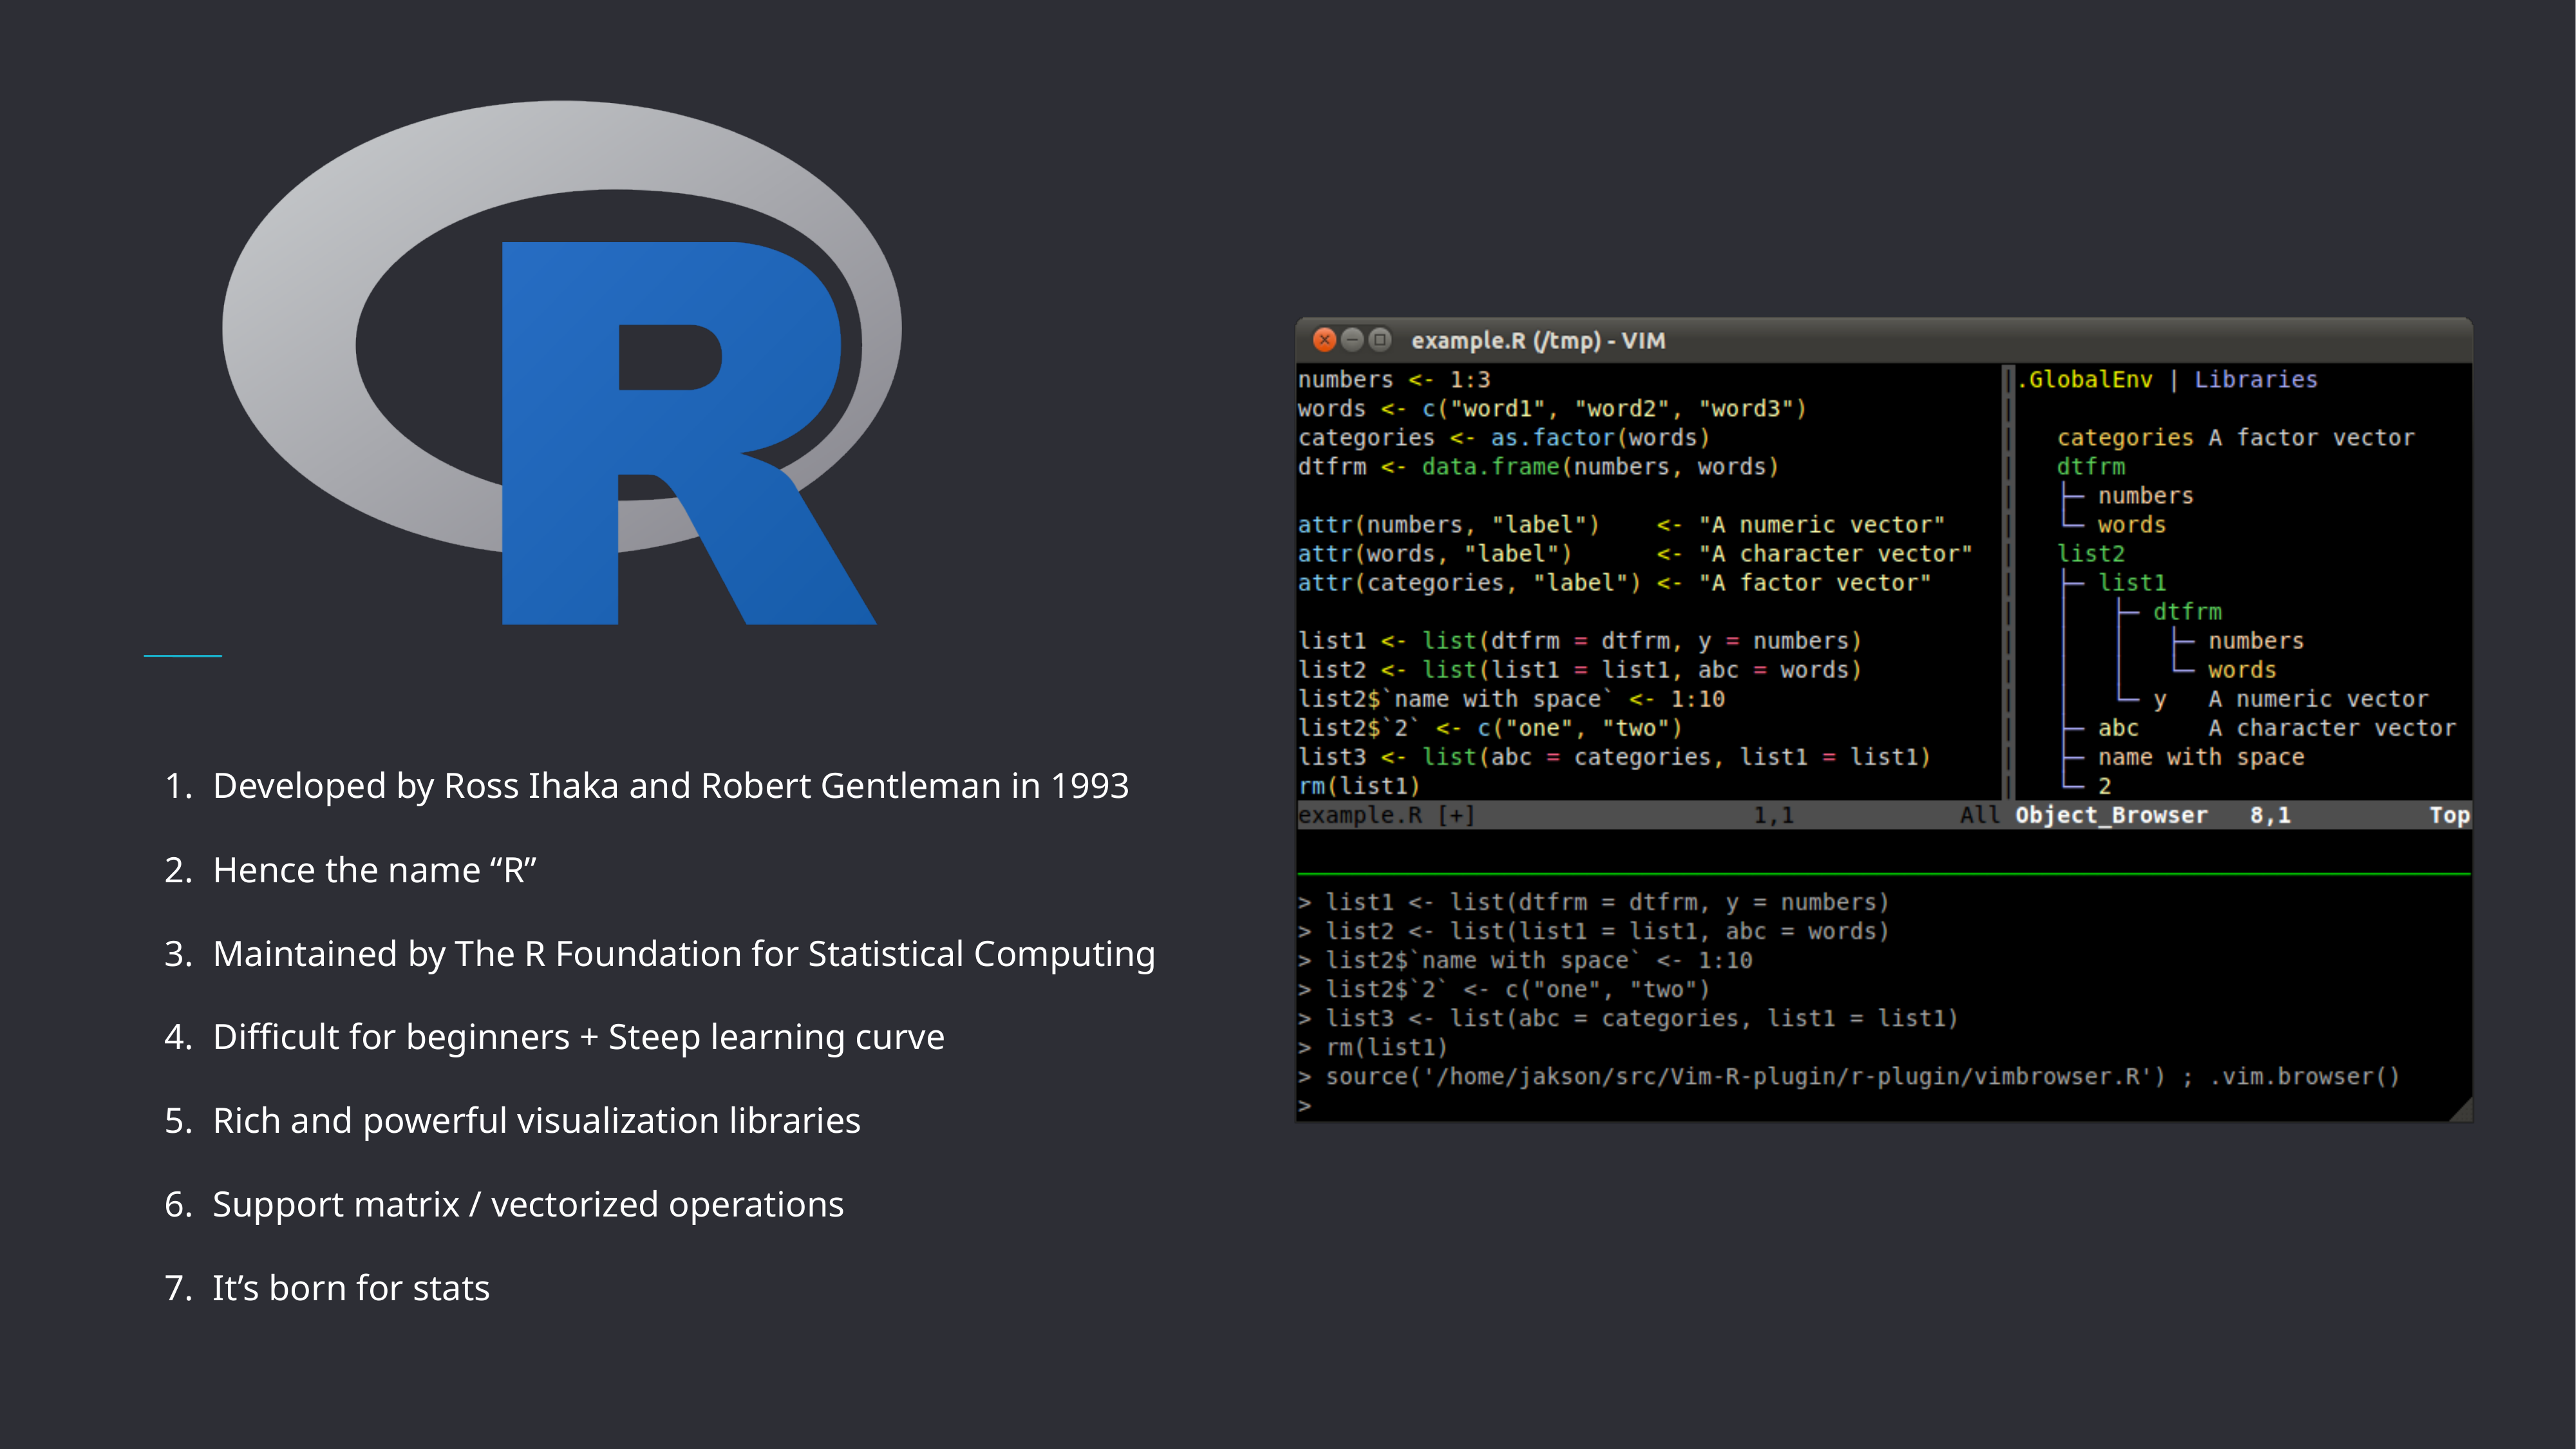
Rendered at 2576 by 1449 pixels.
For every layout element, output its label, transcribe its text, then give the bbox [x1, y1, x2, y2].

text_box Developed by Ross Ihaka and Robert Gentleman in 1993 Hence the name “R” Maintained by The R Foundation for Statistical Computing Difficult for beginners + Steep learning curve Rich and powerful visualization libraries Support matrix / vectorized operations It’s born for stats [145, 712, 1550, 1318]
picture [1287, 317, 2482, 1132]
picture [221, 98, 904, 627]
